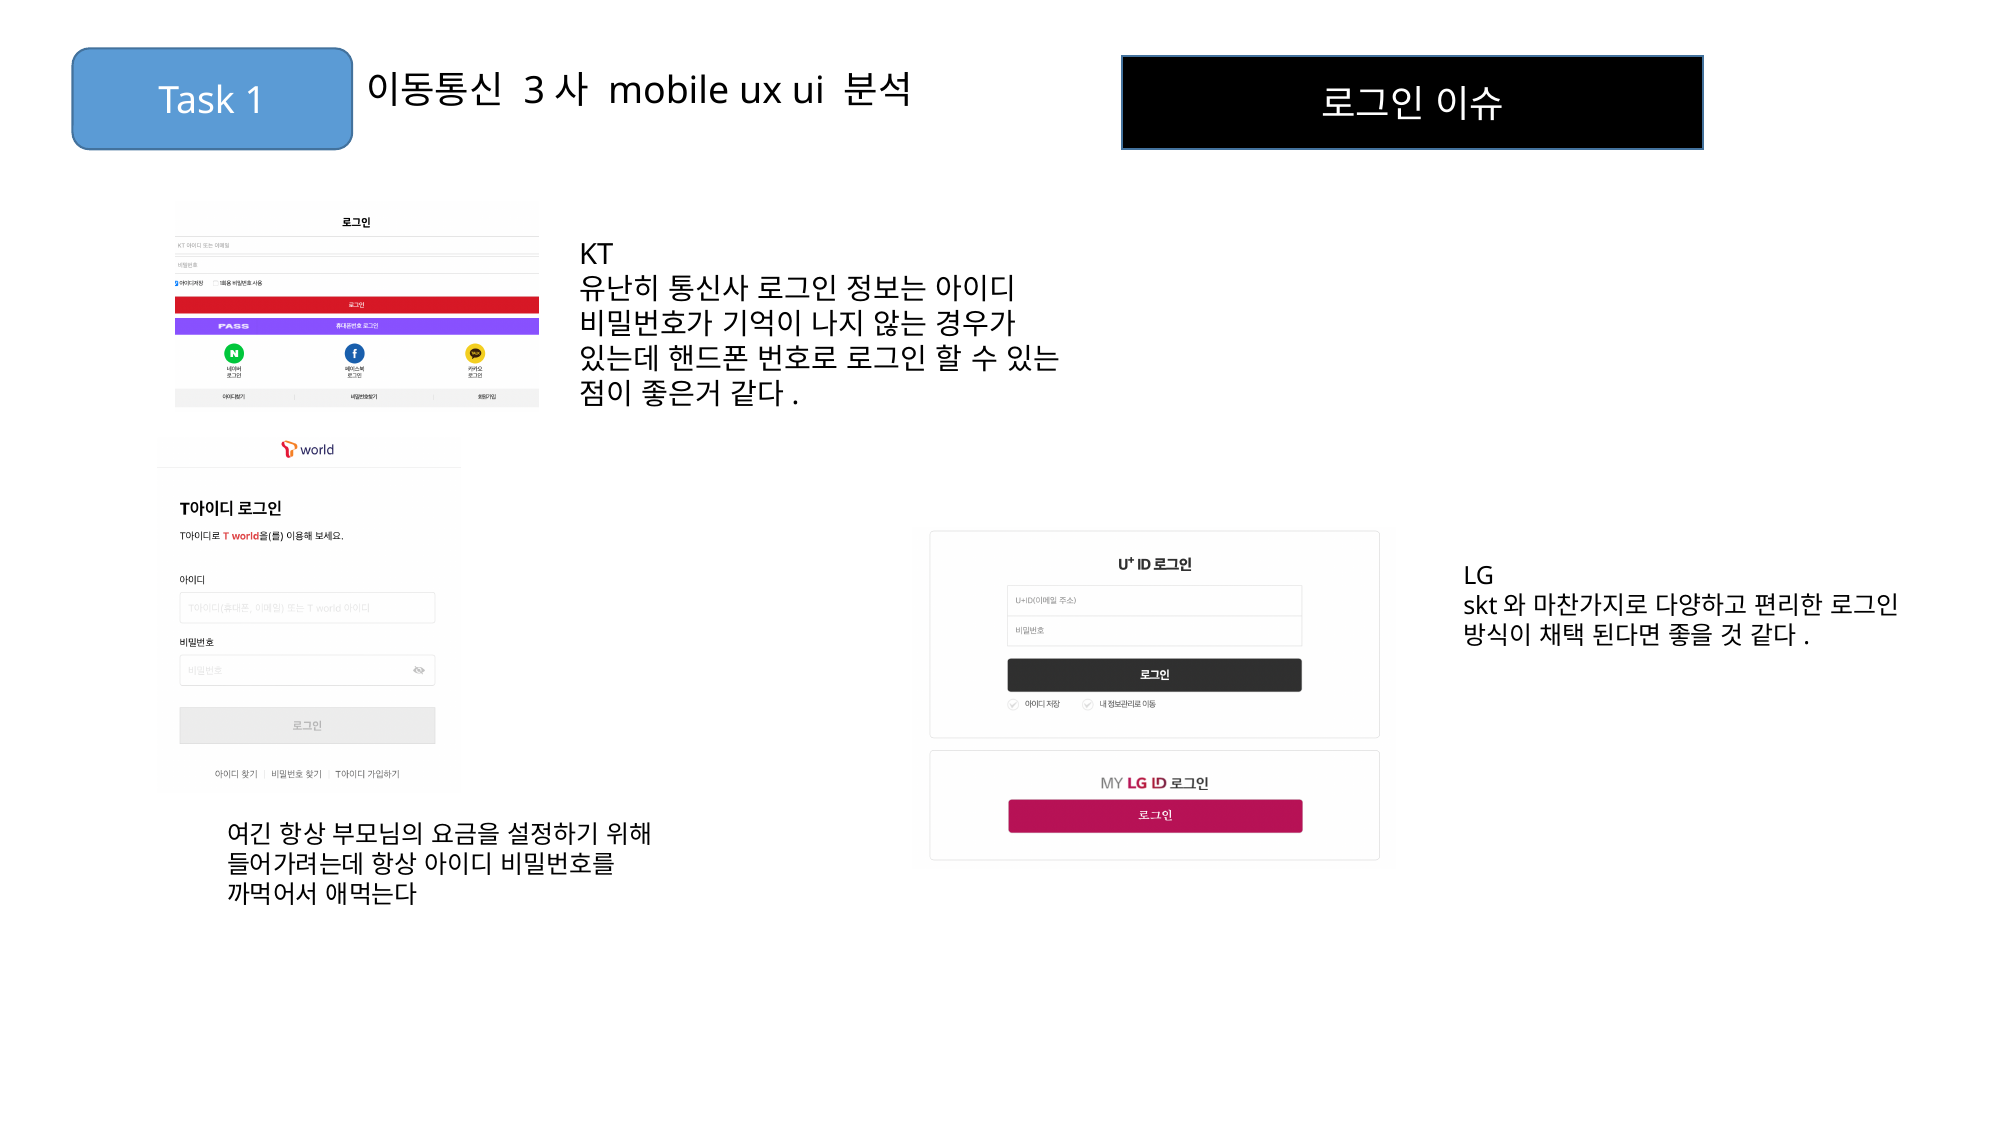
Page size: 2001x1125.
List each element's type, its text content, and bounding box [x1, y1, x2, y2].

text_box Task 1 [71, 47, 354, 151]
picture [175, 201, 539, 412]
text_box 이동통신 3사 mobile ux ui 분석 [351, 58, 1055, 119]
text_box 여긴 항상 부모님의 요금을 설정하기 위해 들어가려는데 항상 아이디 비밀번호를 까먹어서 애먹는다 [212, 810, 726, 916]
text_box LG skt와 마찬가지로 다양하고 편리한 로그인 방식이 채택 된다면 좋을 것 같다. [1448, 552, 1962, 688]
text_box KT 유난히 통신사 로그인 정보는 아이디 비밀번호가 기억이 나지 않는 경우가 있는데 핸드폰 번호로 로그인 할 수 있는 점이 좋은거 같다. [564, 228, 1102, 419]
picture [912, 527, 1396, 870]
text_box 로그인 이슈 [1121, 55, 1704, 150]
picture [157, 437, 461, 793]
